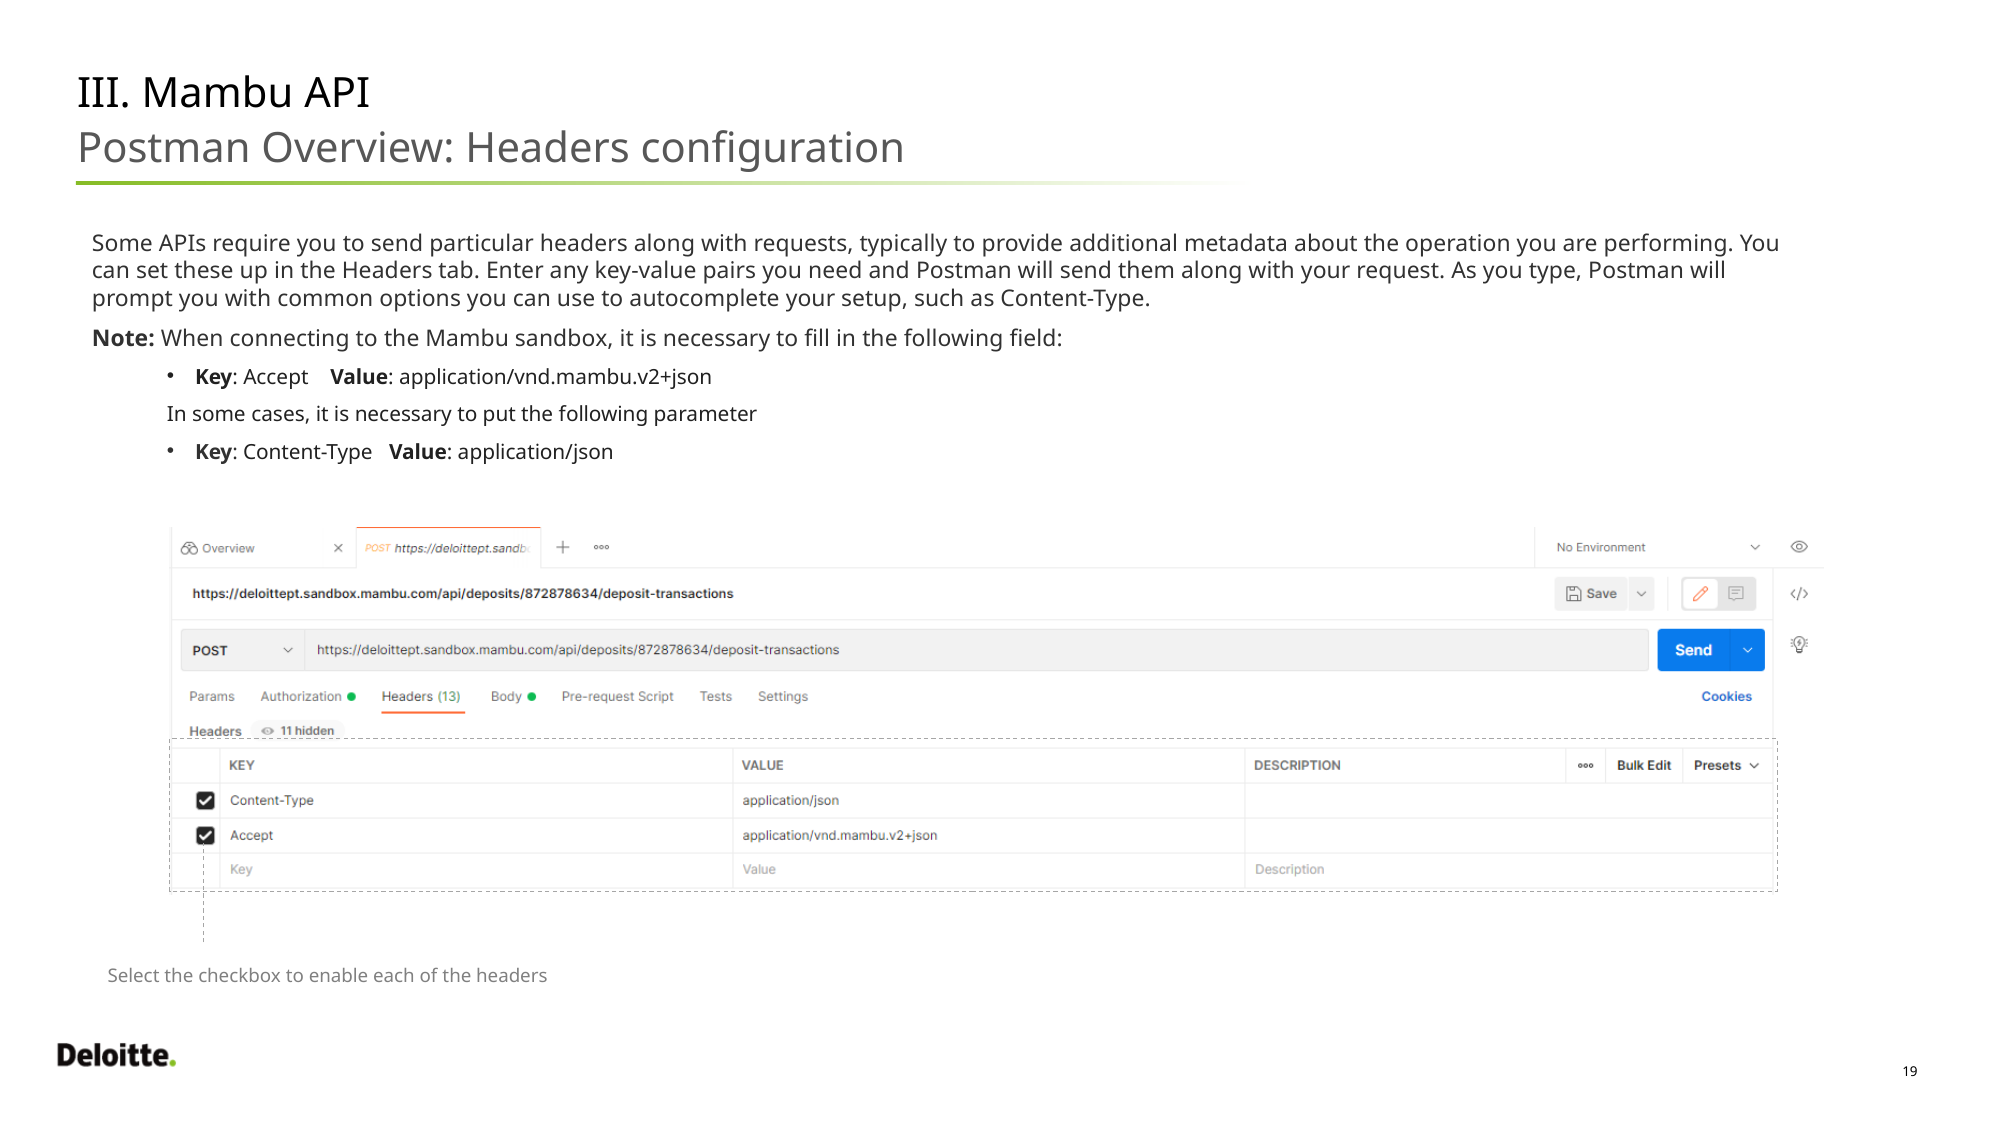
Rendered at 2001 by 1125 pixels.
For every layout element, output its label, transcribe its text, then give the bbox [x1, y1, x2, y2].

text_box Postman Overview: Headers configuration [77, 121, 1923, 245]
text_box [27, 0, 1752, 200]
picture [46, 1029, 212, 1085]
text_box Some APIs require you to send particular headers along with requests, typically to provide additional metadata about the operation you are performing. You can set these up in the Headers tab. Enter any key-value pairs you need and Postman will send them along with your request. As you type, Postman will prompt you with common options you can use to autocomplete your setup, such as Content-Type. Note: When connecting to the Mambu sandbox, it is necessary to fill in the following field: Key: Accept Value: application/vnd.mambu.v2+json In some cases, it is necessary to put the following parameter Key: Content-Type Value: application/json [77, 220, 1798, 471]
text_box III. Mambu API [77, 65, 1923, 121]
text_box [92, 527, 1824, 1005]
